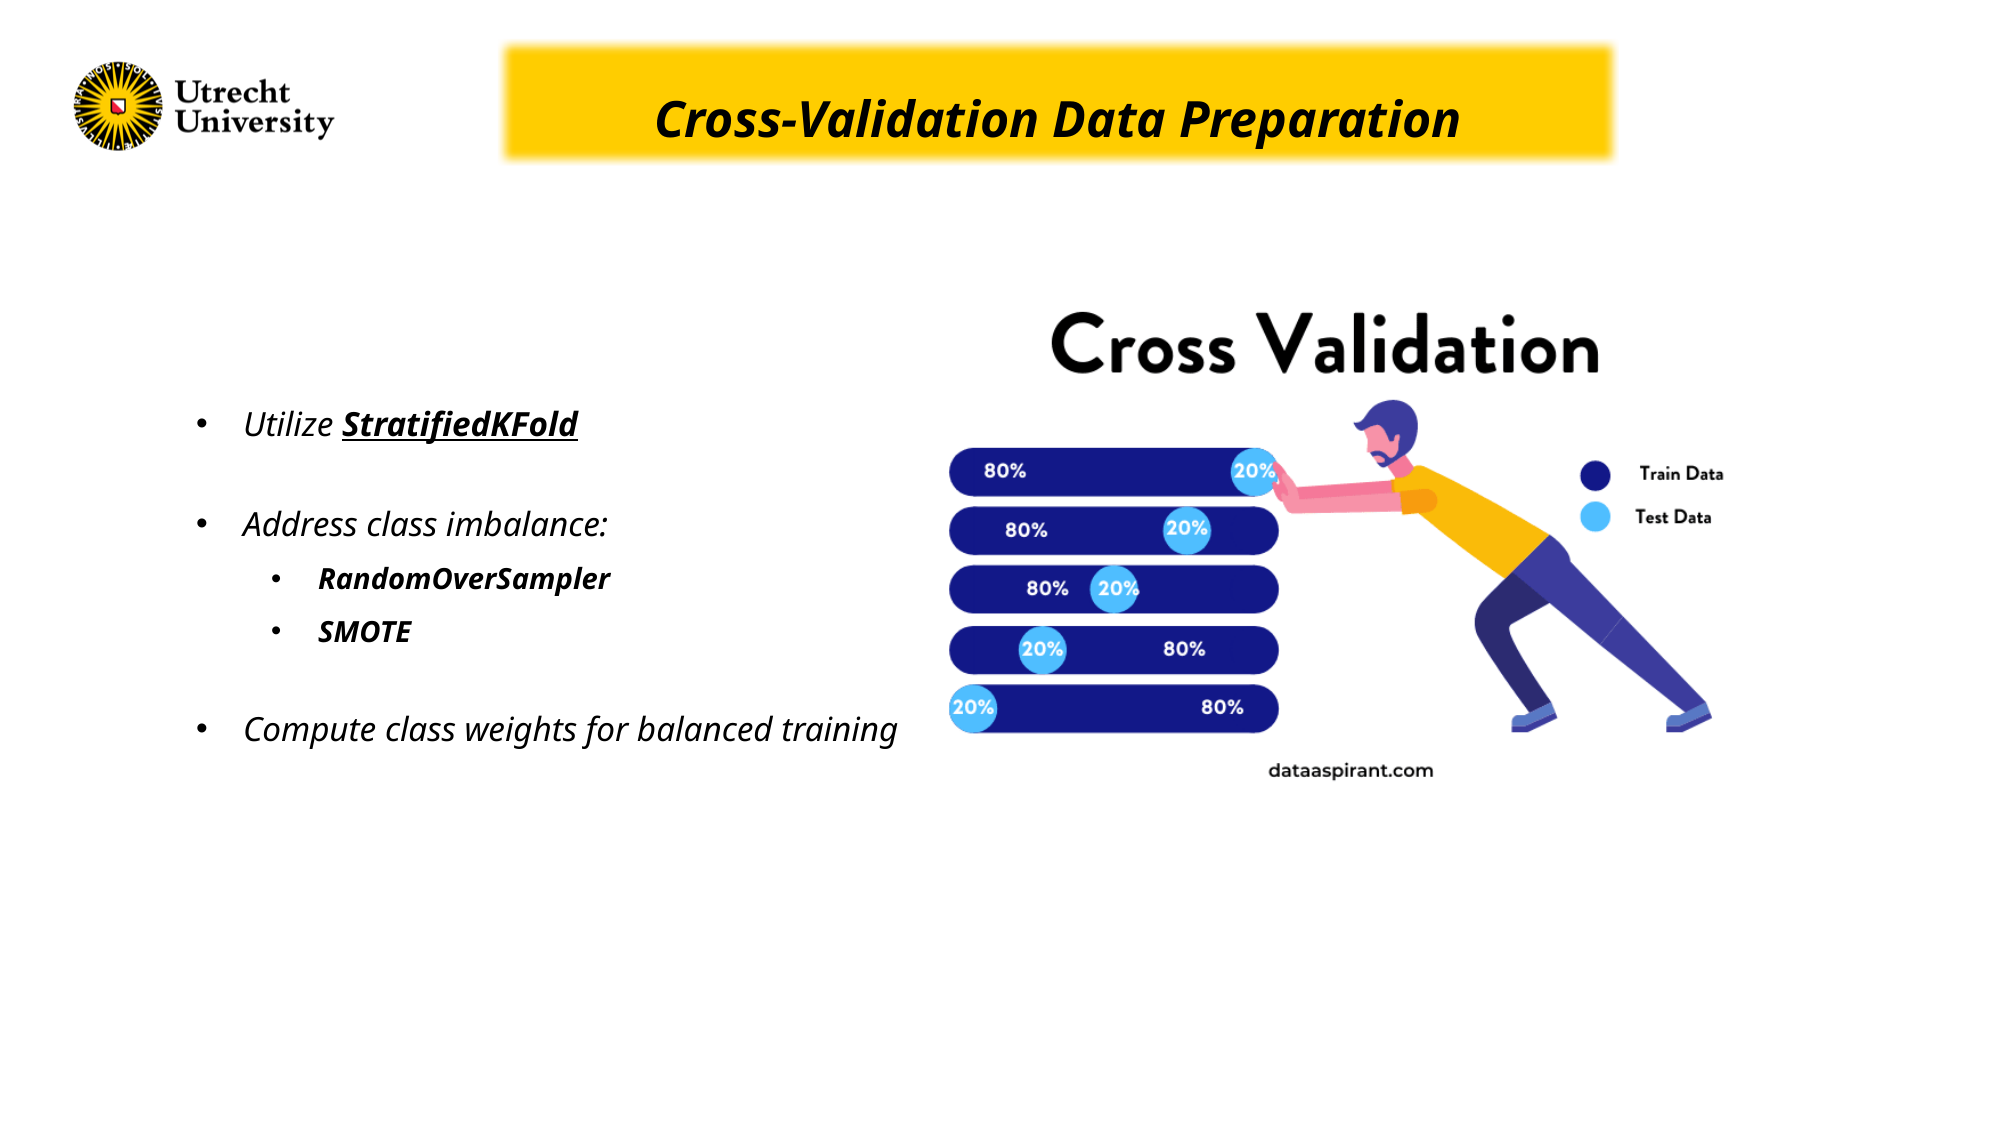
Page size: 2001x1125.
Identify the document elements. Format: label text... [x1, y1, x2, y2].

text_box Cross-Validation Data Preparation [511, 52, 1605, 153]
picture [897, 280, 1753, 794]
picture [0, 0, 532, 209]
text_box Utilize StratifiedKFold Address class imbalance: RandomOverSampler SMOTE Compute class weights for balanced training. [181, 335, 892, 755]
